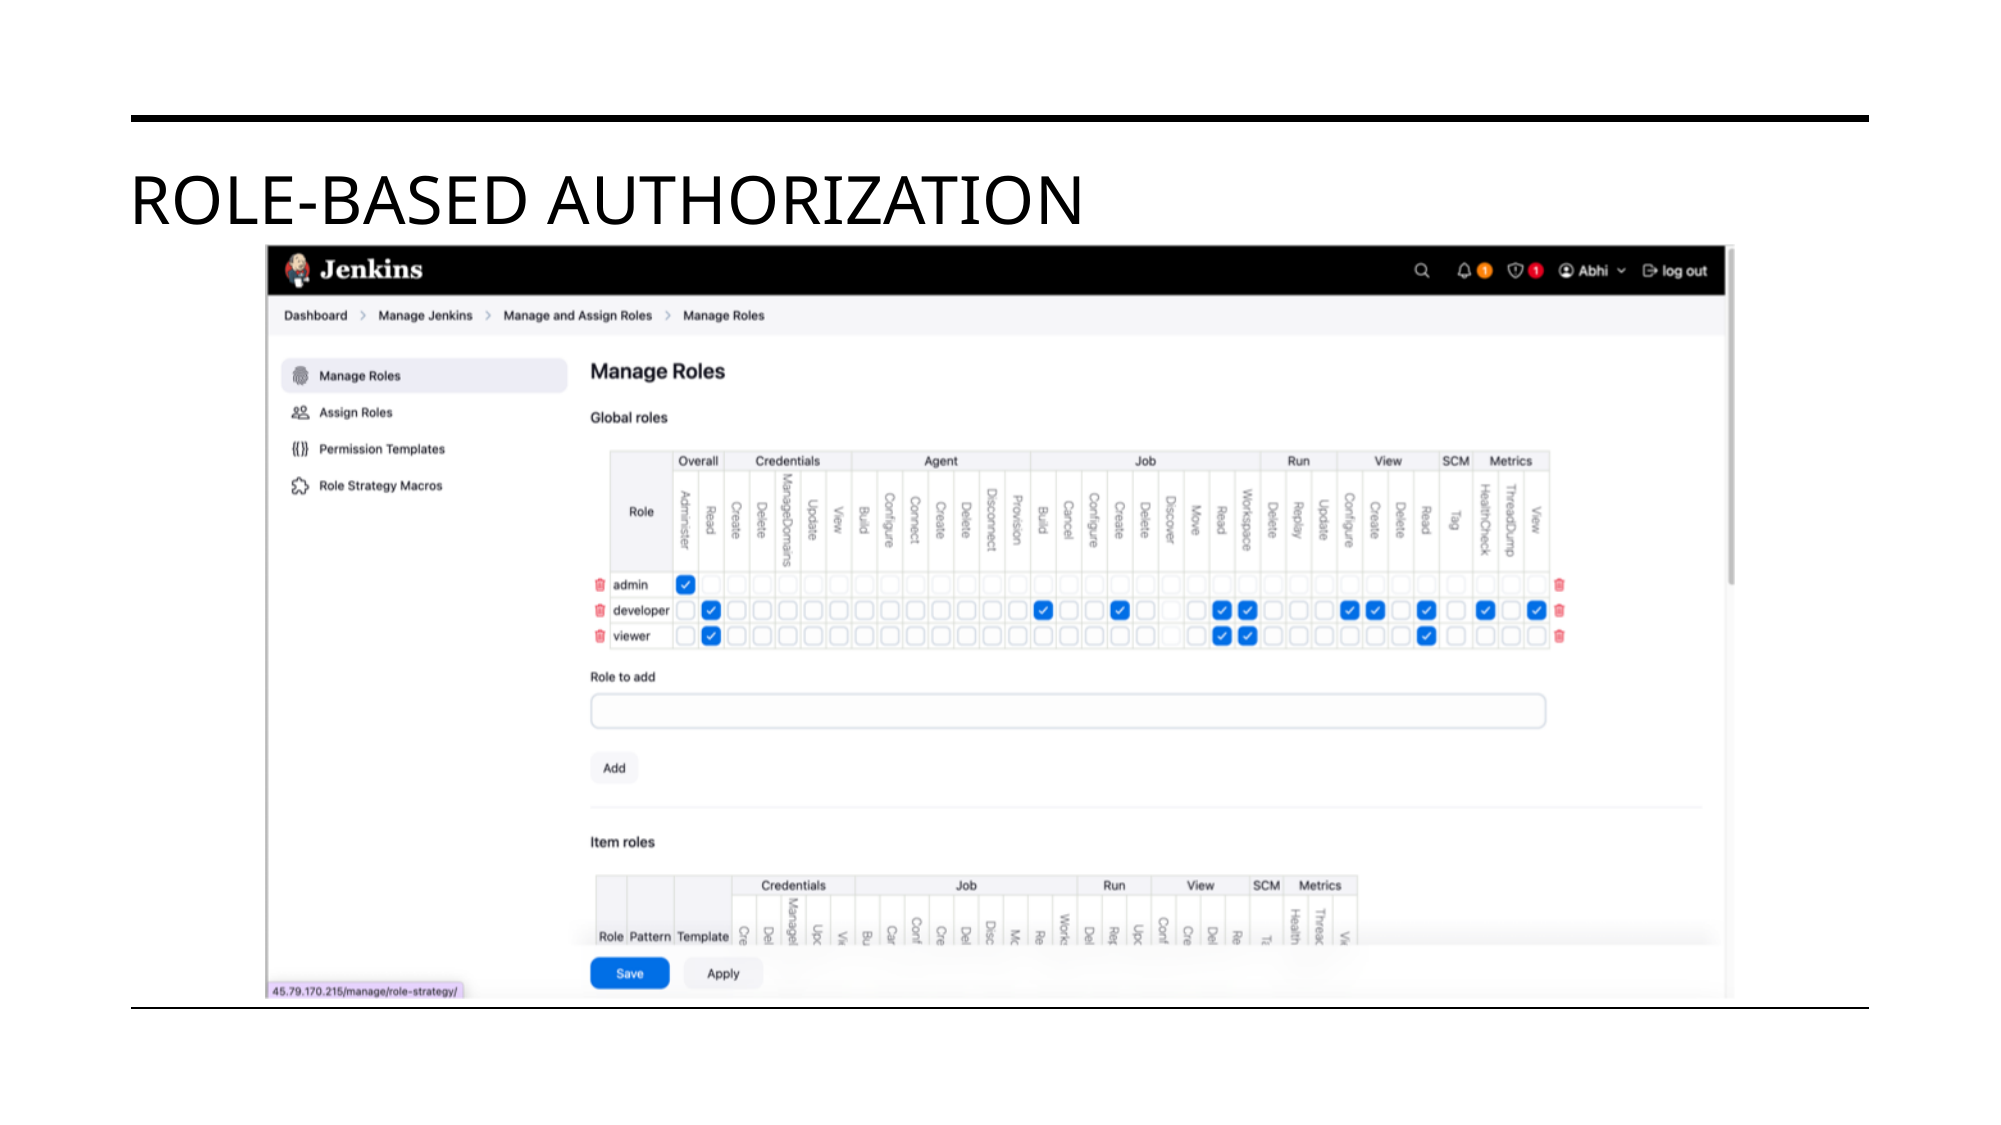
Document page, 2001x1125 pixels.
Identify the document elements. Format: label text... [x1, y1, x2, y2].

picture [265, 244, 1735, 999]
title Role-Based Authorization [114, 149, 1869, 245]
